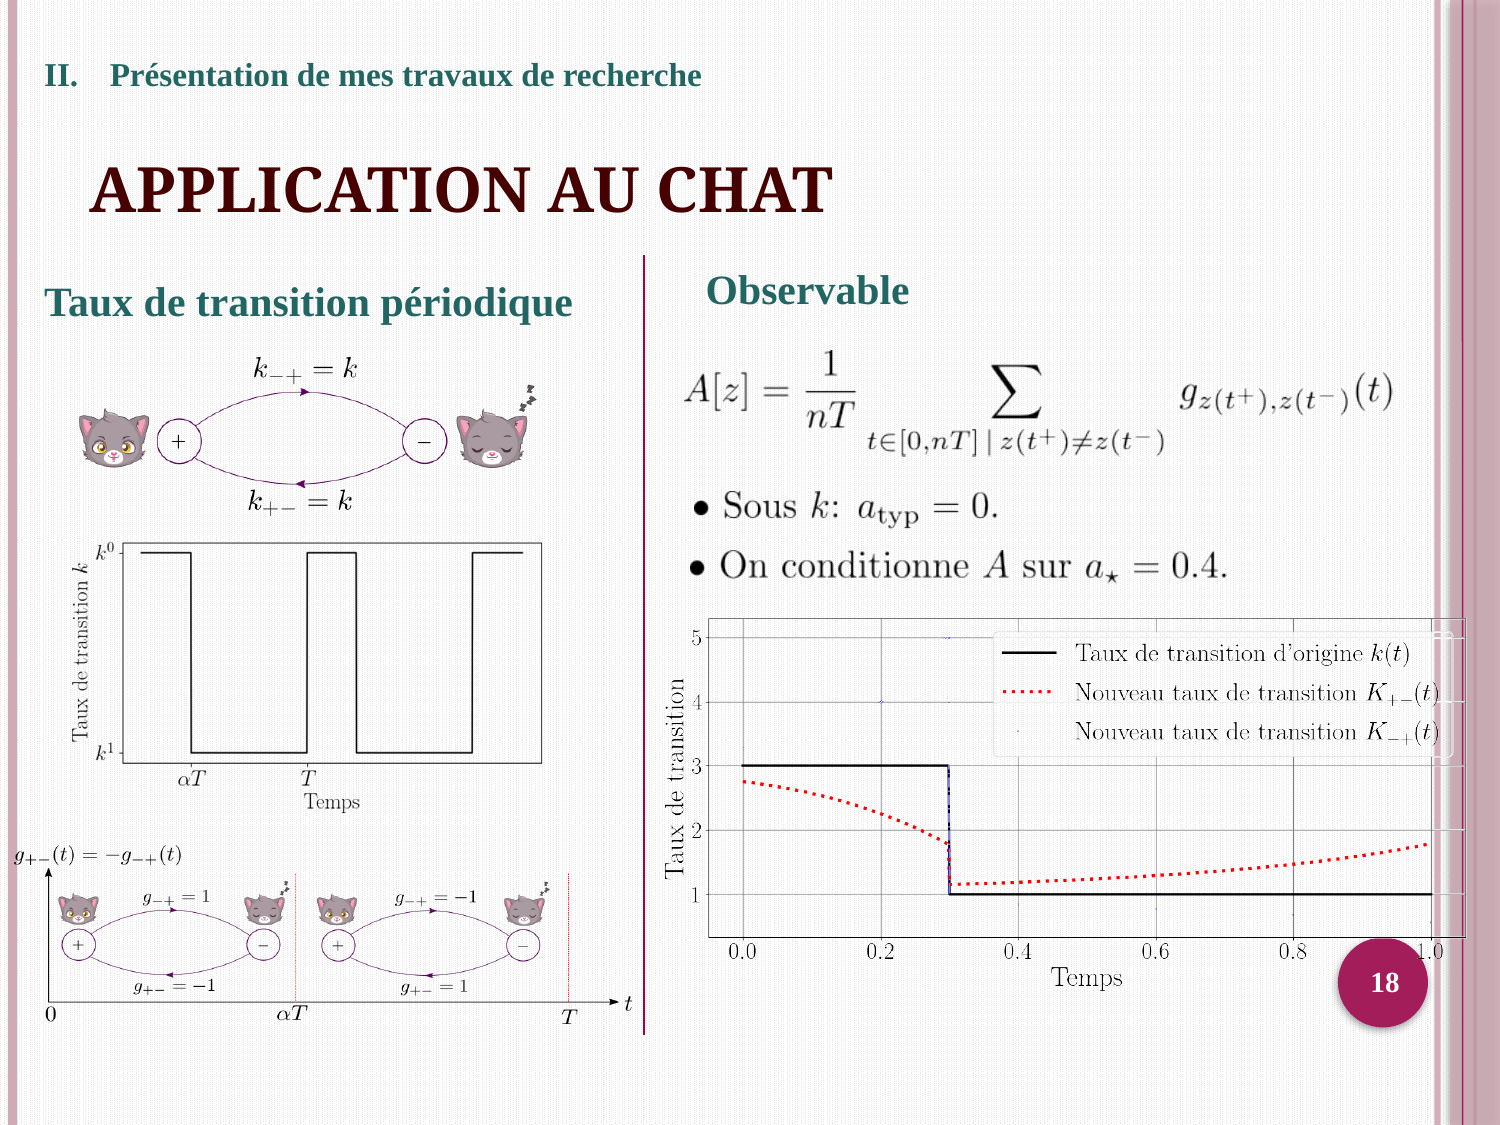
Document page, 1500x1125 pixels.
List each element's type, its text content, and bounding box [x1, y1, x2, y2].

picture [693, 491, 999, 531]
picture [654, 609, 1474, 1001]
footer Présentation de mes travaux de recherche [29, 42, 1022, 103]
title Application au chat [75, 125, 1424, 233]
slide_number 18 [1335, 1009, 1436, 1024]
text_box Observable [690, 255, 1258, 338]
picture [64, 526, 554, 820]
picture [76, 356, 538, 516]
list Taux de transition périodique [29, 267, 597, 350]
picture [690, 550, 1227, 584]
picture [14, 845, 633, 1024]
picture [683, 350, 1394, 457]
